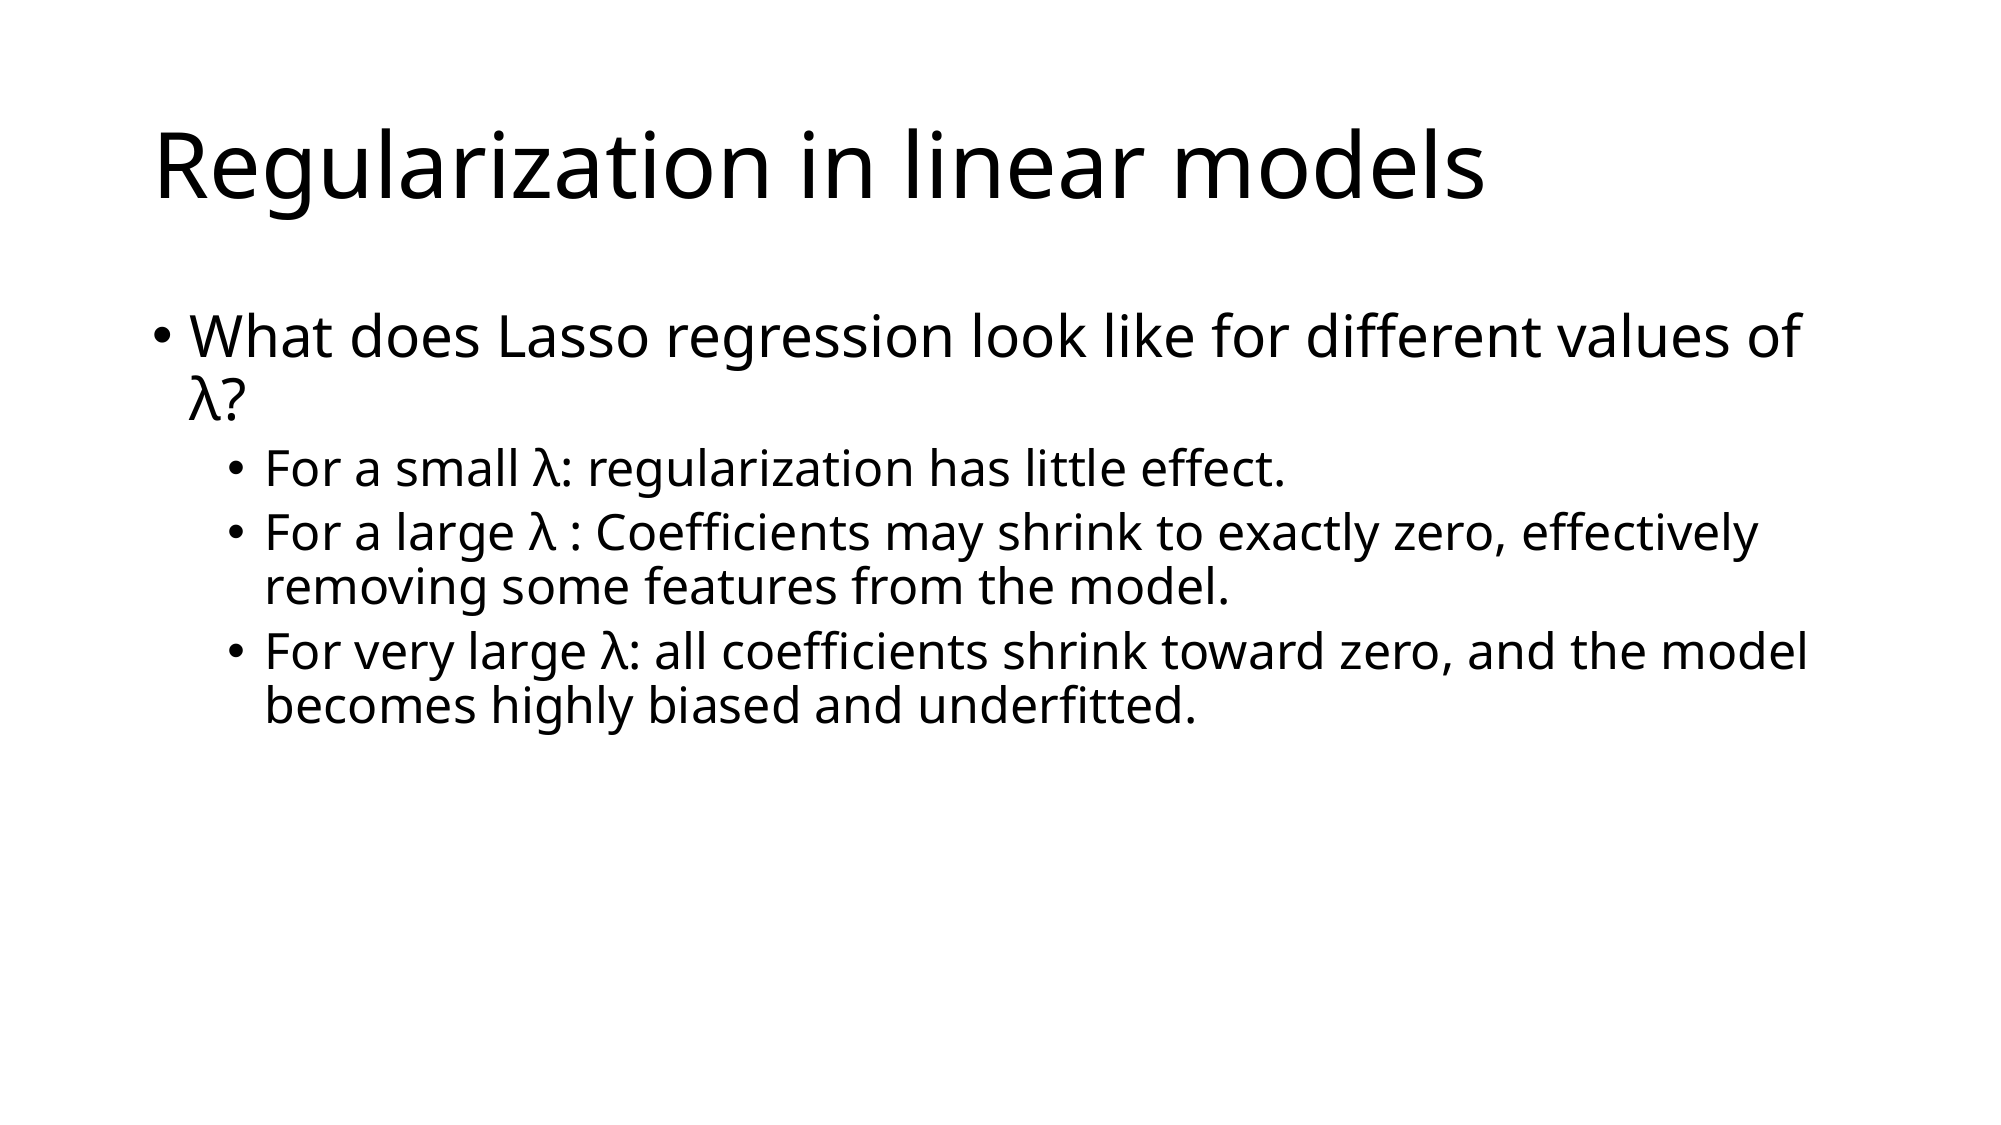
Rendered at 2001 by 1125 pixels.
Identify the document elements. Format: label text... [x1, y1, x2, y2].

list What does Lasso regression look like for different values of λ? For a small λ: regularization has little effect. For a large λ : Coefficients may shrink to exactly zero, effectively removing some features from the model. For very large λ: all coefficients shrink toward zero, and the model becomes highly biased and underfitted. [137, 299, 1863, 1014]
title Regularization in linear models [137, 59, 1863, 278]
